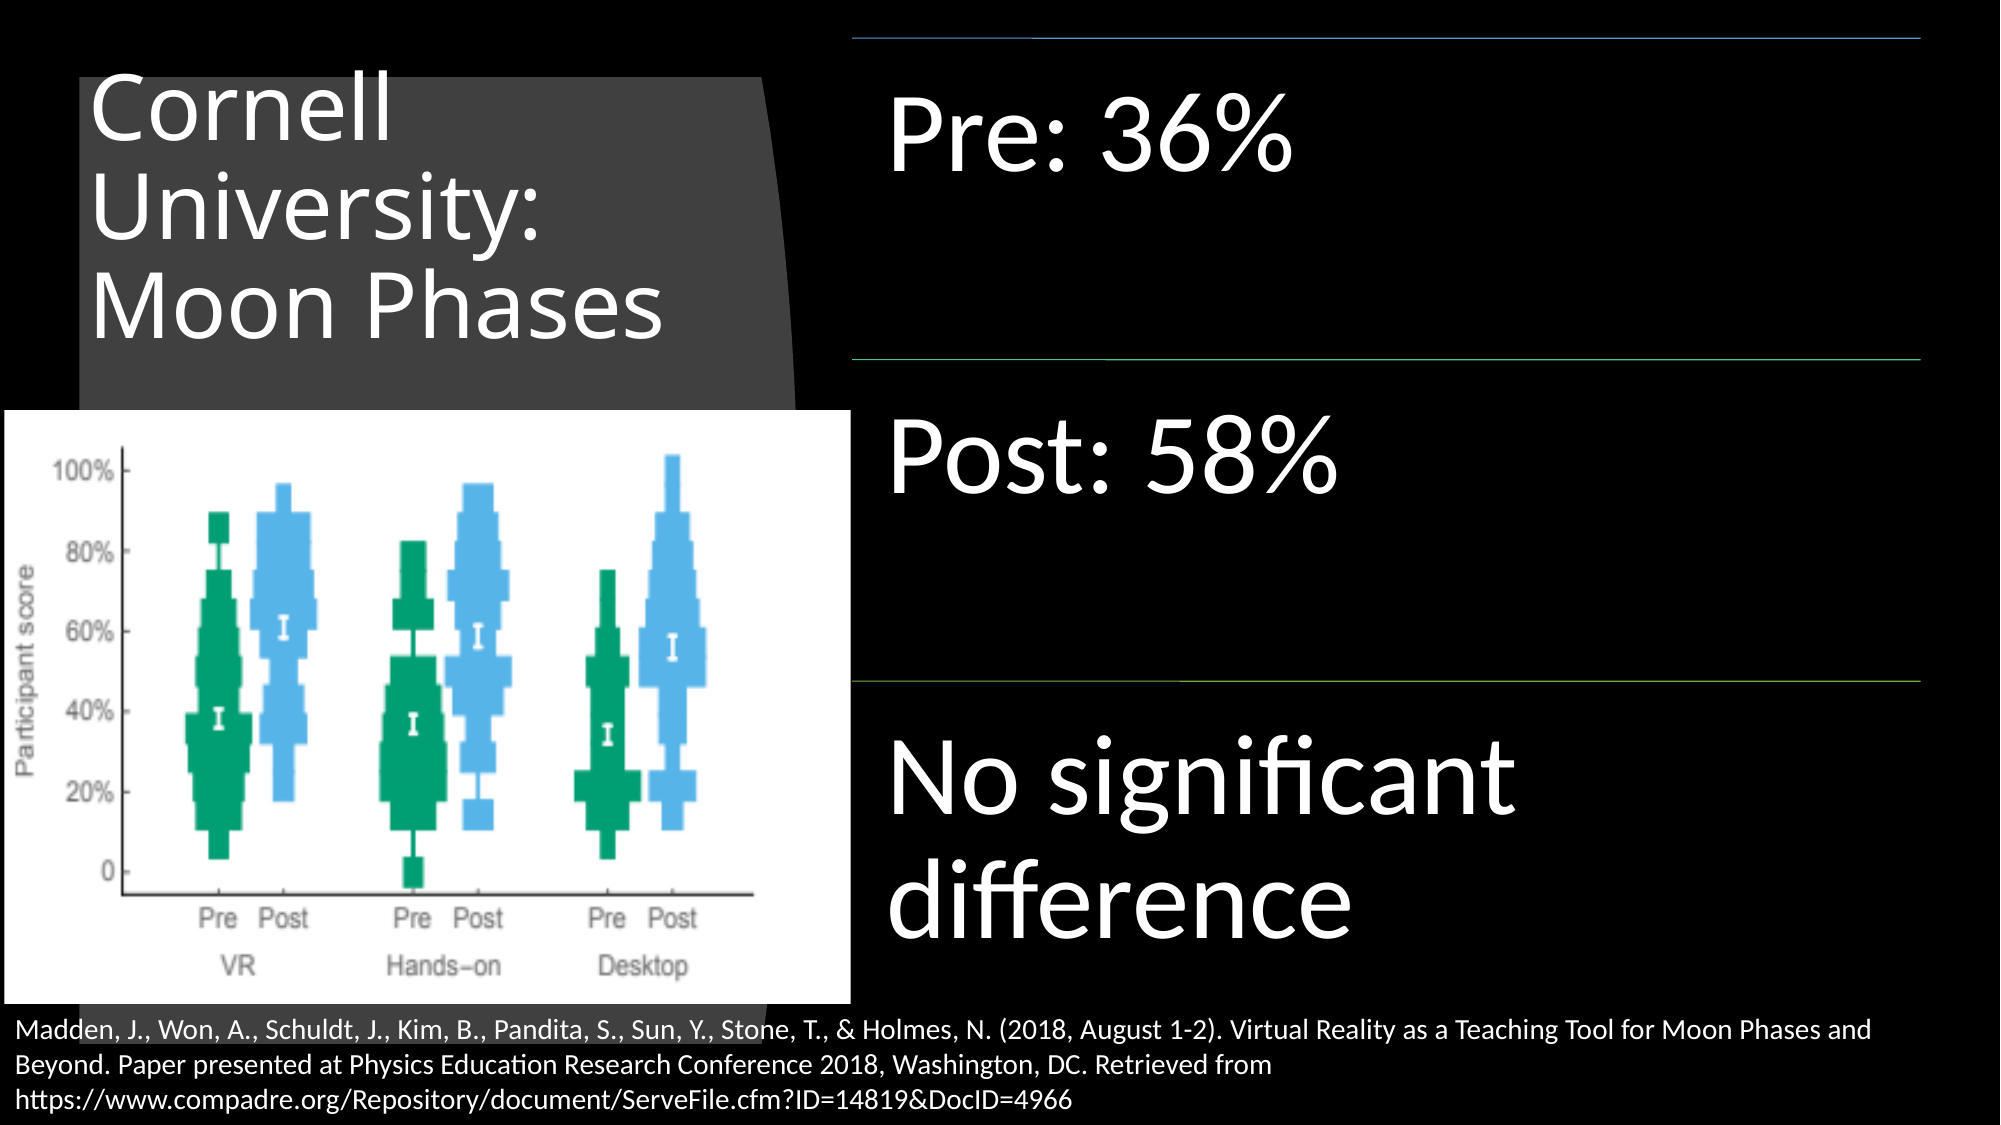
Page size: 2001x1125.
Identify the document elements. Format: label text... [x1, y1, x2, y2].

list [852, 37, 1921, 1004]
title Cornell University: Moon Phases [73, 0, 826, 410]
text_box Madden, J., Won, A., Schuldt, J., Kim, B., Pandita, S., Sun, Y., Stone, T., & Holmes, N. (2018, August 1-2). Virtual Reality as a Teaching Tool for Moon Phases and Beyond. Paper presented at Physics Education Research Conference 2018, Washington, DC. Retrieved from https://www.compadre.org/Repository/document/ServeFile.cfm?ID=14819&DocID=4966 [0, 1003, 1979, 1123]
picture [4, 410, 851, 1004]
